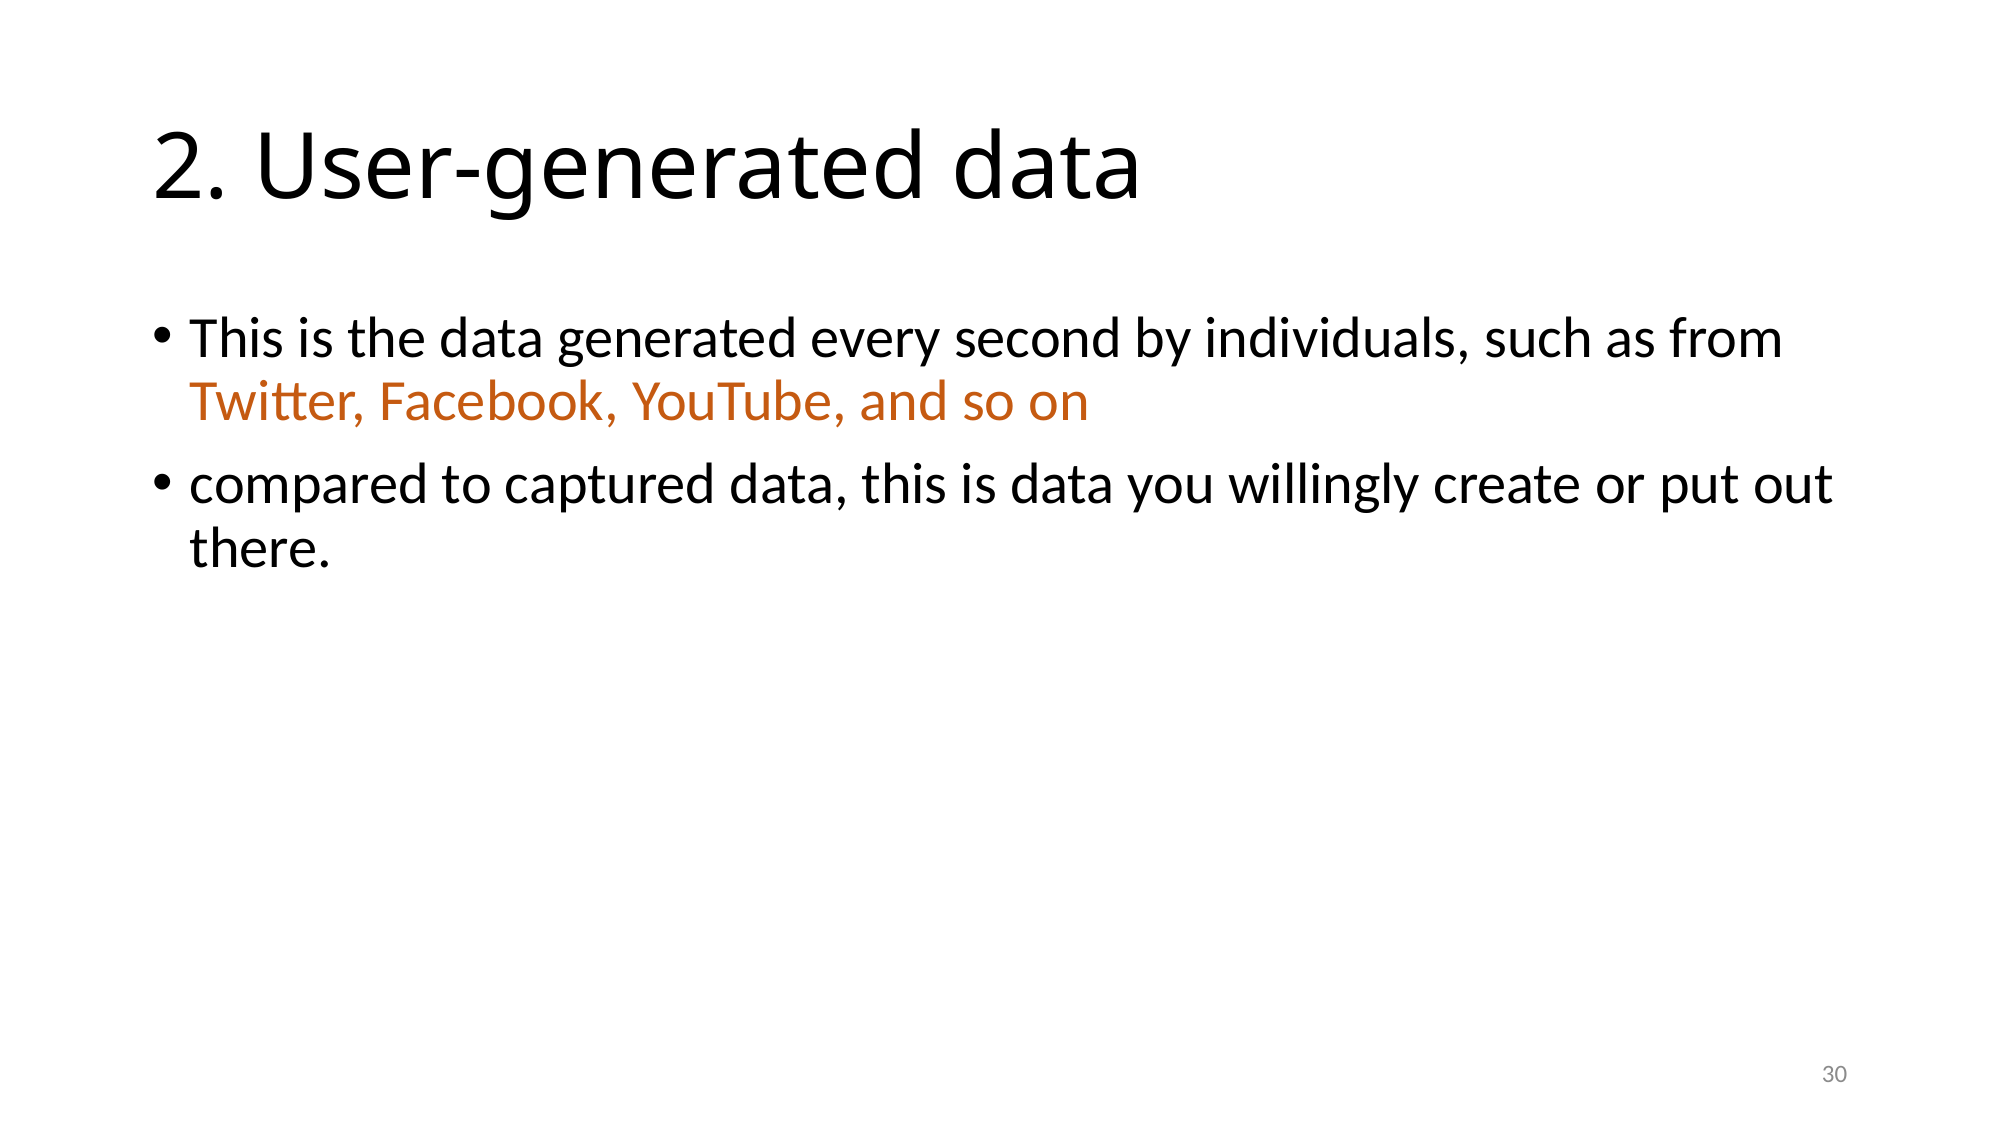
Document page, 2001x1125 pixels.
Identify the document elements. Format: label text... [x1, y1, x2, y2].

list This is the data generated every second by individuals, such as from Twitter, Facebook, YouTube, and so on compared to captured data, this is data you willingly create or put out there. [137, 299, 1863, 1014]
slide_number 30 [1412, 1042, 1863, 1103]
title 2. User-generated data [137, 59, 1863, 278]
